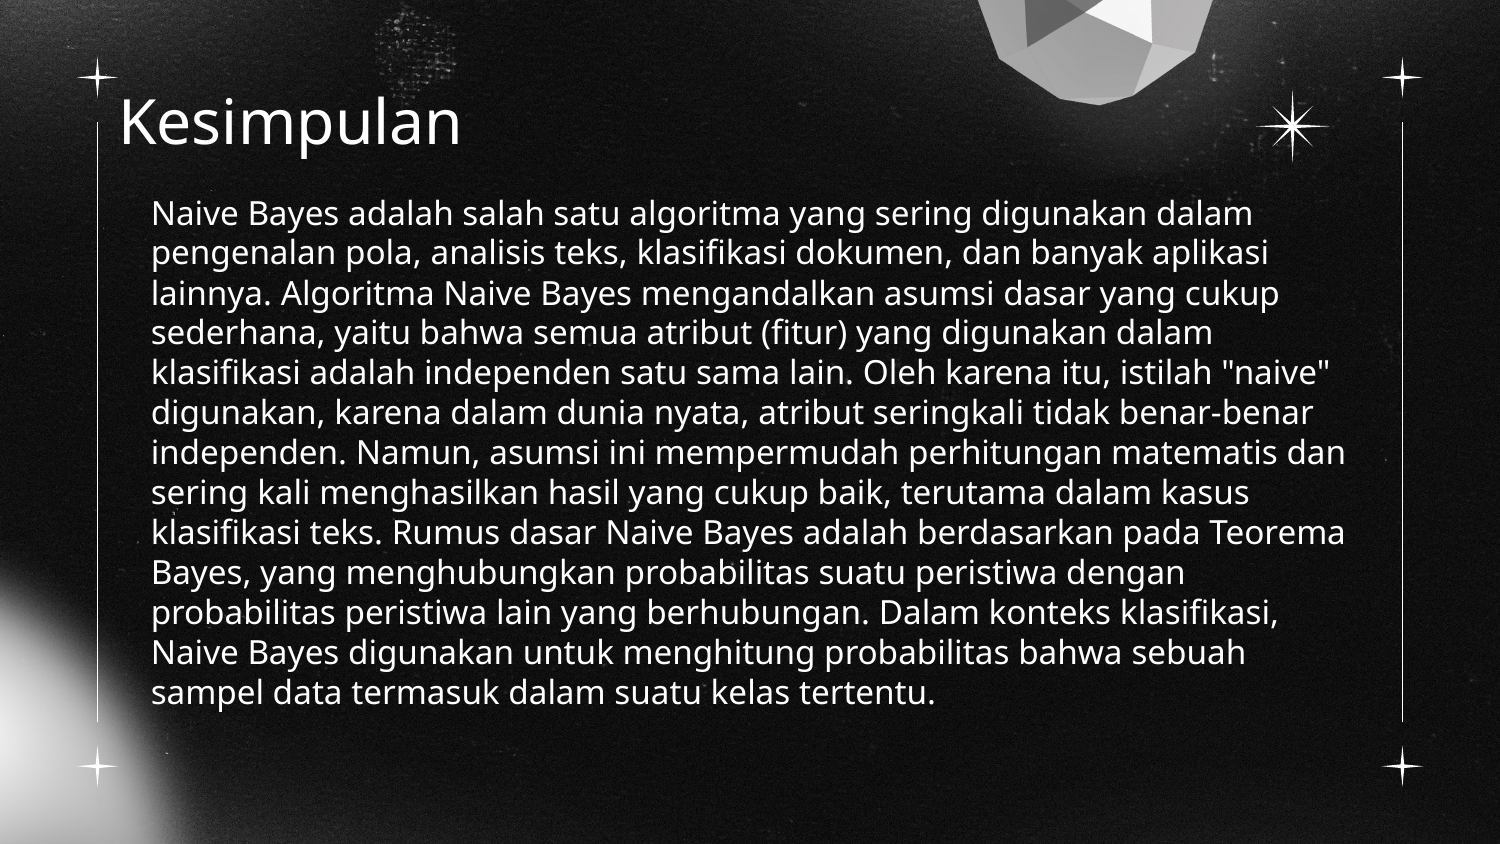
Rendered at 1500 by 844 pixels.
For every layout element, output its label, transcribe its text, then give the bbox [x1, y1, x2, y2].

picture [0, 0, 1500, 844]
title Kesimpulan [118, 72, 1382, 167]
subtitle Naive Bayes adalah salah satu algoritma yang sering digunakan dalam pengenalan pola, analisis teks, klasifikasi dokumen, dan banyak aplikasi lainnya. Algoritma Naive Bayes mengandalkan asumsi dasar yang cukup sederhana, yaitu bahwa semua atribut (fitur) yang digunakan dalam klasifikasi adalah independen satu sama lain. Oleh karena itu, istilah "naive" digunakan, karena dalam dunia nyata, atribut seringkali tidak benar-benar independen. Namun, asumsi ini mempermudah perhitungan matematis dan sering kali menghasilkan hasil yang cukup baik, terutama dalam kasus klasifikasi teks. Rumus dasar Naive Bayes adalah berdasarkan pada Teorema Bayes, yang menghubungkan probabilitas suatu peristiwa dengan probabilitas peristiwa lain yang berhubungan. Dalam konteks klasifikasi, Naive Bayes digunakan untuk menghitung probabilitas bahwa sebuah sampel data termasuk dalam suatu kelas tertentu. [150, 190, 1353, 792]
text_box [1251, 85, 1334, 168]
